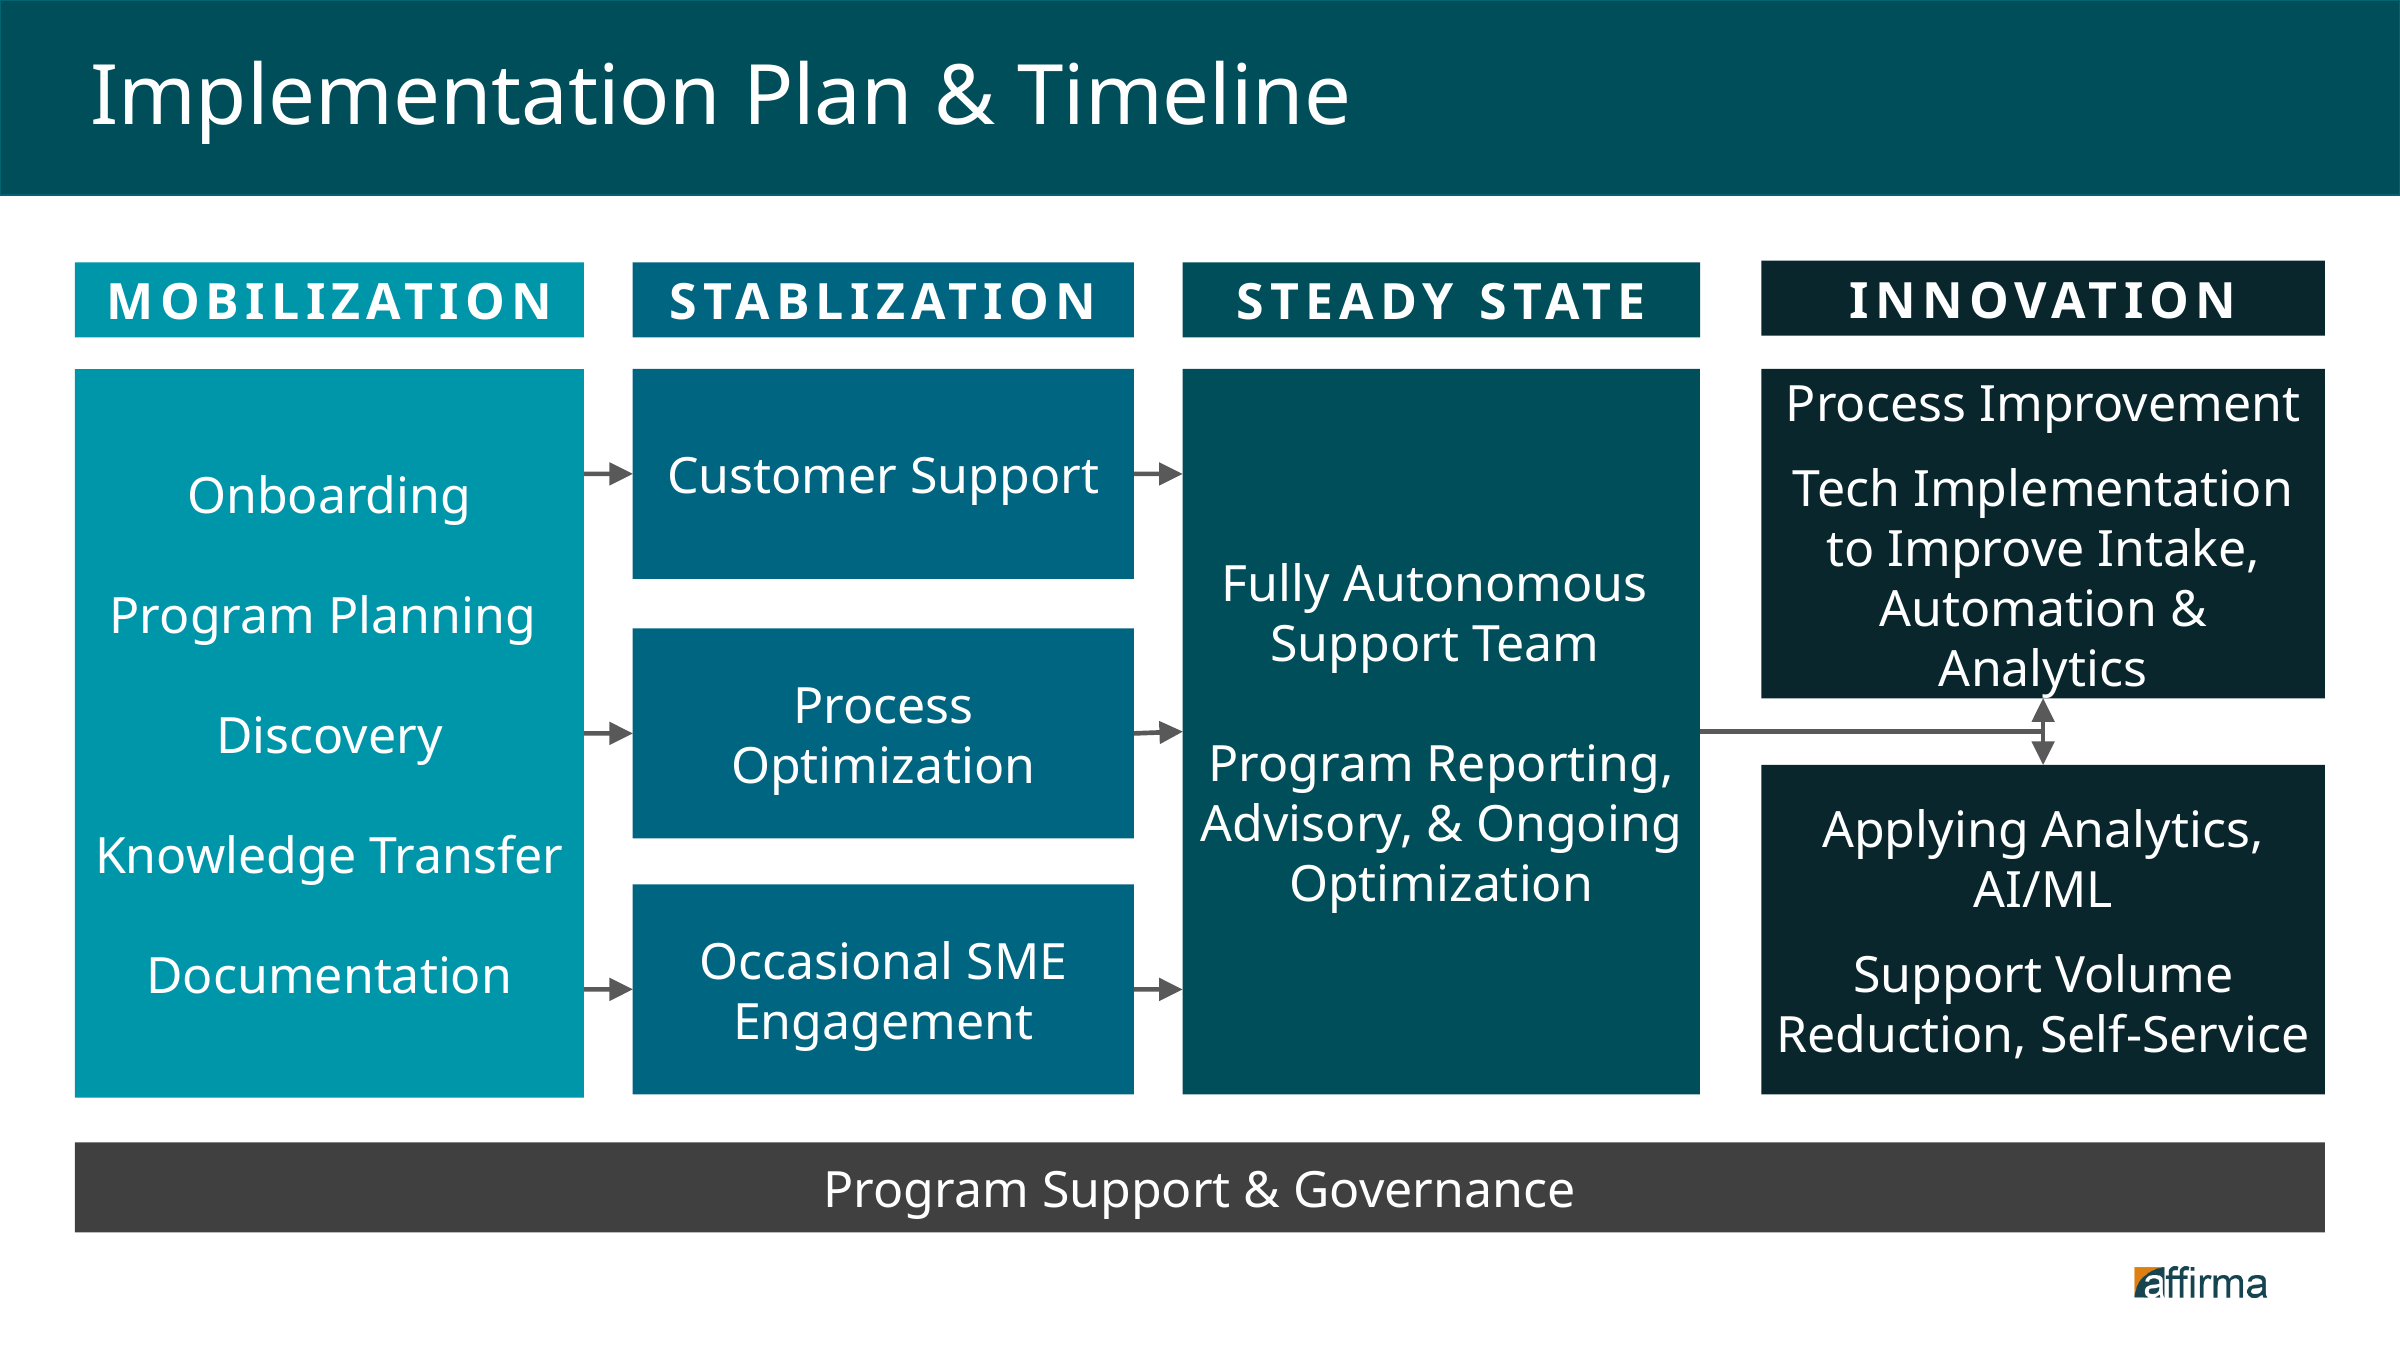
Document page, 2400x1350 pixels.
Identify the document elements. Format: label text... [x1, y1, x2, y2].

title Implementation Plan & Timeline [75, 45, 2325, 150]
text_box Customer Support [632, 368, 1135, 580]
text_box Process Improvement Tech Implementation to Improve Intake, Automation & Analytics [1760, 368, 2326, 699]
text_box STEADY STATE [1182, 261, 1701, 338]
text_box INNOVATION [1760, 260, 2326, 337]
text_box Onboarding Program Planning Discovery Knowledge Transfer Documentation [74, 368, 585, 1099]
text_box Occasional SME Engagement [632, 883, 1135, 1095]
text_box MOBILIZATION [74, 261, 585, 338]
picture [2130, 1260, 2270, 1305]
text_box STABLIZATION [632, 261, 1135, 338]
text_box Program Support & Governance [74, 1141, 2326, 1233]
text_box Fully Autonomous Support Team Program Reporting, Advisory, & Ongoing Optimization [1182, 368, 1701, 1095]
text_box Process Optimization [632, 627, 1135, 839]
text_box Applying Analytics, AI/ML Support Volume Reduction, Self-Service [1760, 764, 2326, 1095]
